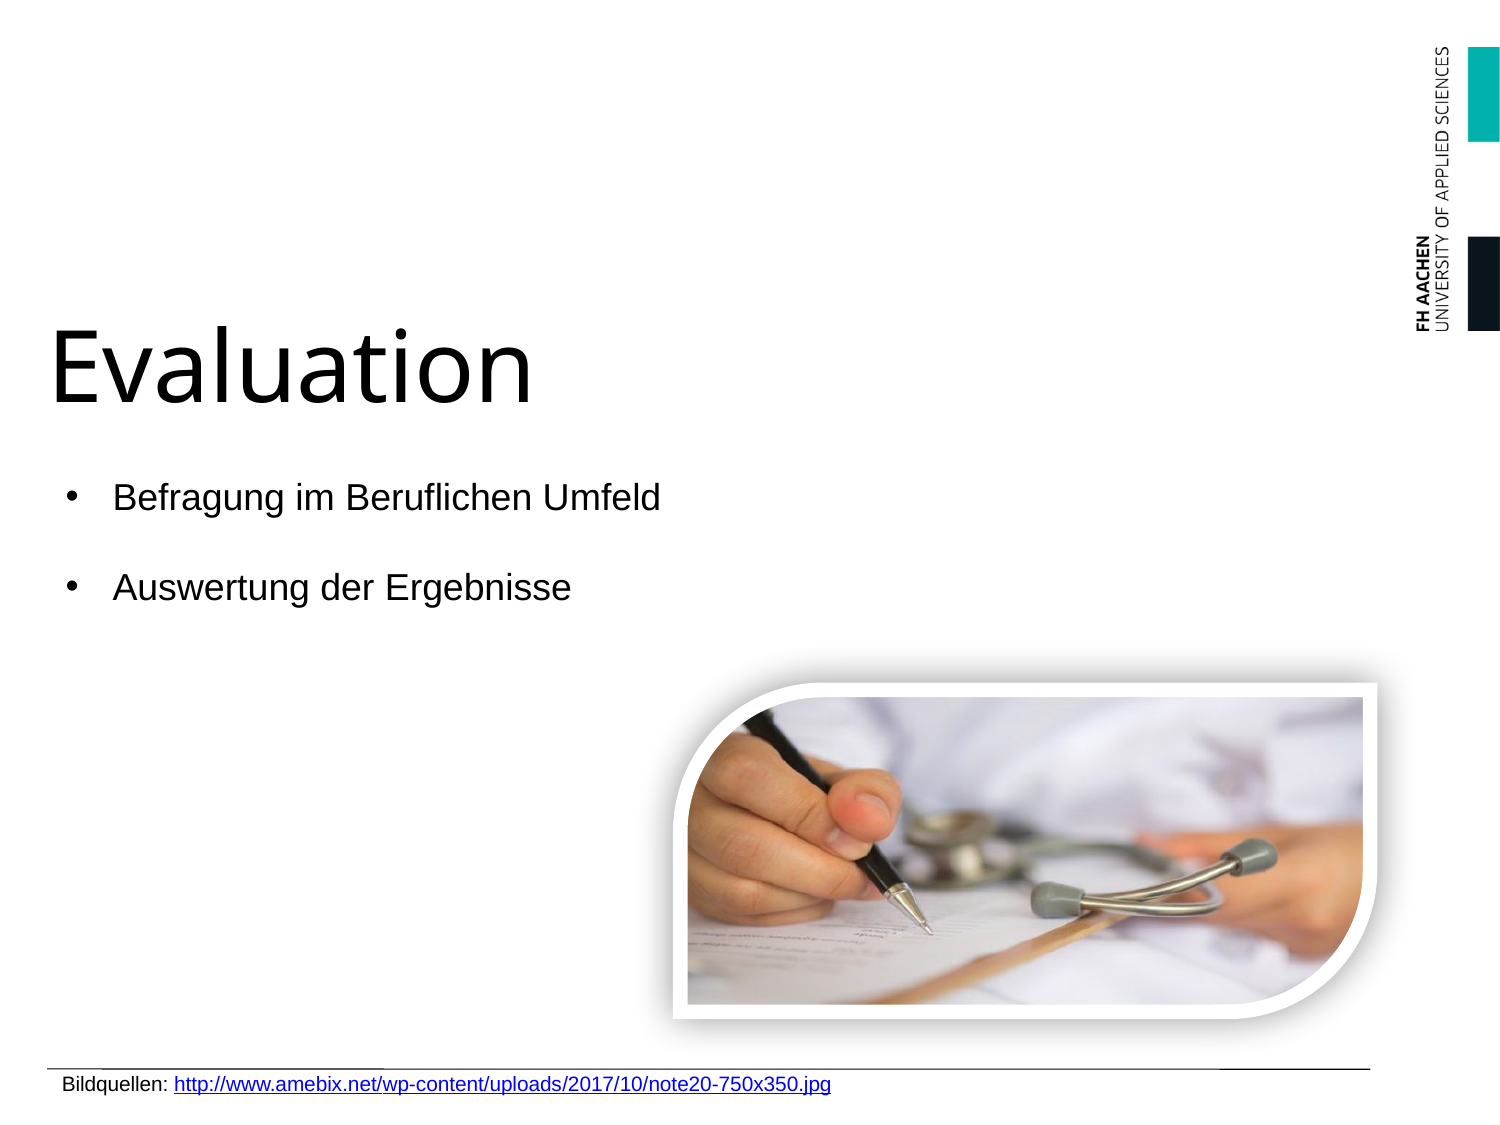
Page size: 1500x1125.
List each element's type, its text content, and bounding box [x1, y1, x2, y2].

text_box Bildquellen: http://www.amebix.net/wp-content/uploads/2017/10/note20-750x350.jpg [47, 1063, 1441, 1103]
text_box Befragung im Beruflichen Umfeld Auswertung der Ergebnisse [50, 420, 677, 616]
picture [1404, 47, 1500, 331]
picture [679, 689, 1371, 1013]
title Evaluation [47, 302, 1371, 421]
